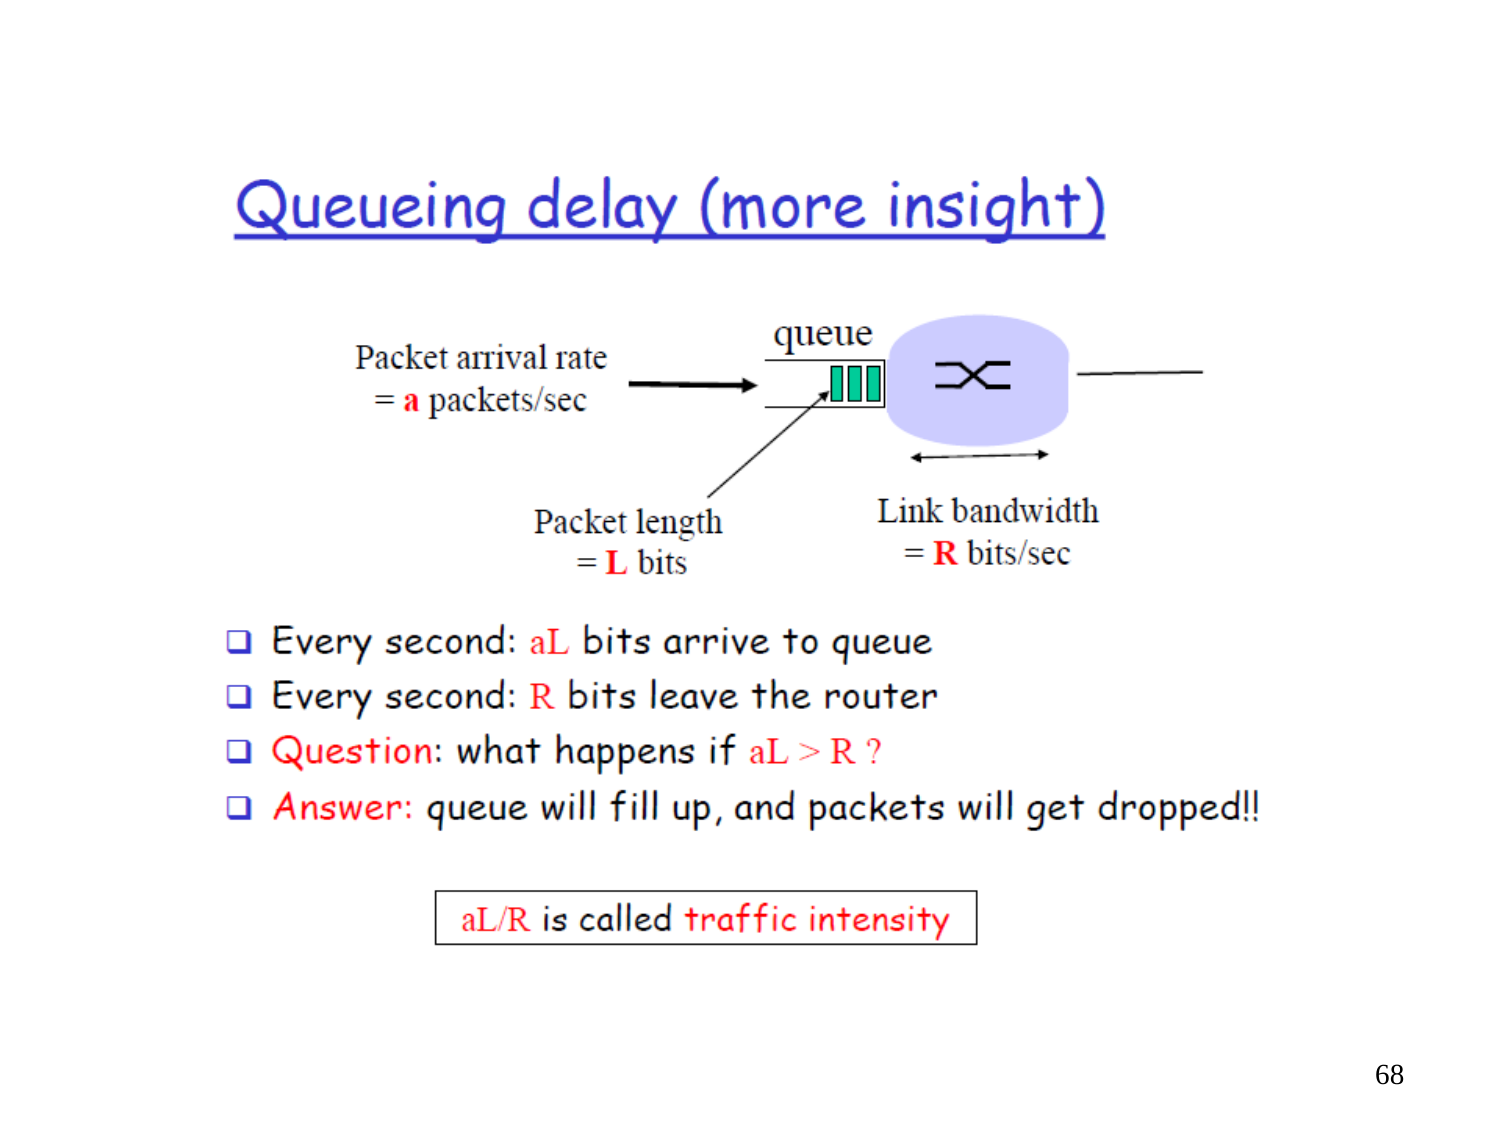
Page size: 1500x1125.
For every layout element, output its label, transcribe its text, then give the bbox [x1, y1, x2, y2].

picture [174, 164, 1326, 961]
text_box 68 [1317, 1048, 1420, 1124]
